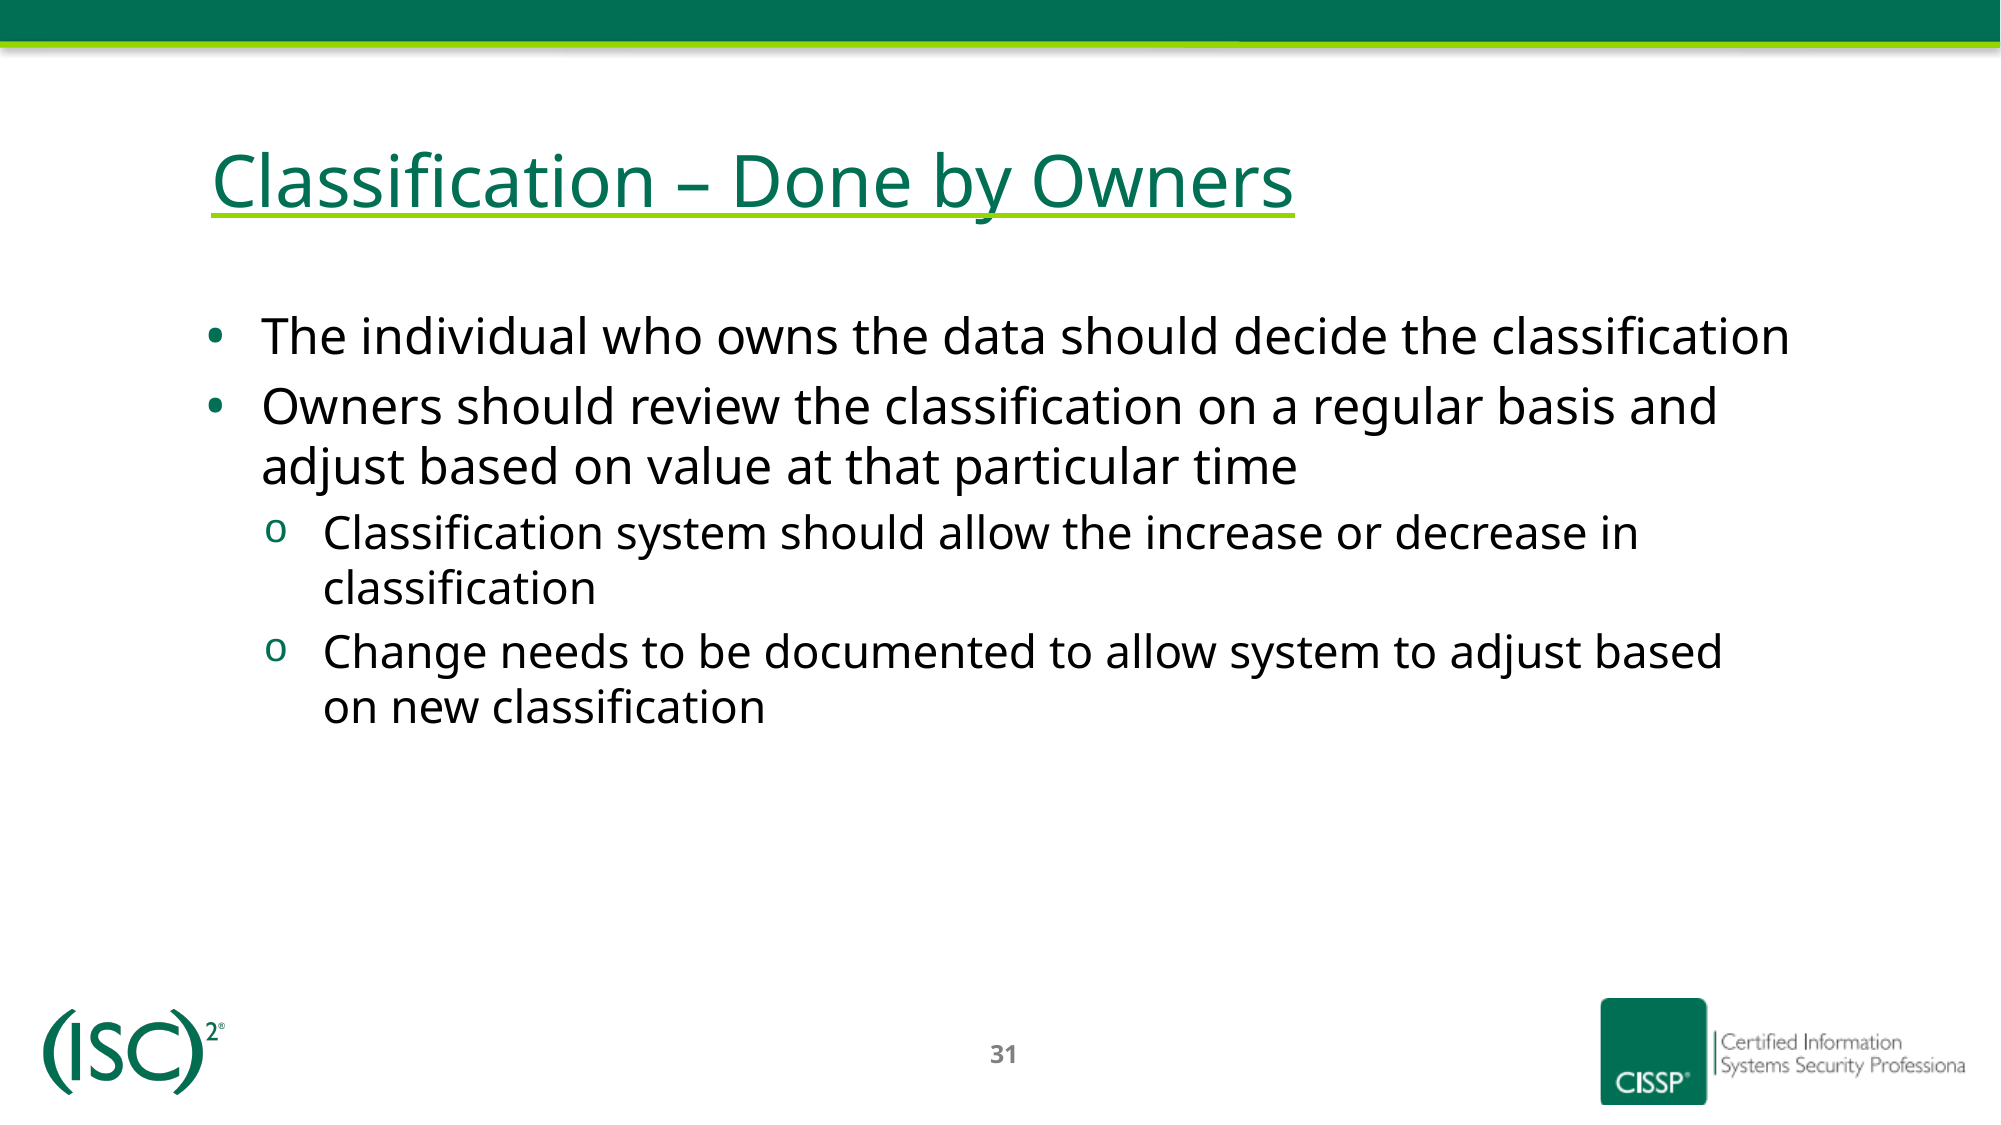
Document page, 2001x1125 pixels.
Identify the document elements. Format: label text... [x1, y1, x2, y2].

picture [40, 1005, 228, 1099]
title Classification – Done by Owners [196, 91, 1618, 280]
list The individual who owns the data should decide the classification Owners should review the classification on a regular basis and adjust based on value at that particular time Classification system should allow the increase or decrease in classification Change needs to be documented to allow system to adjust based on new classification [189, 297, 1862, 961]
